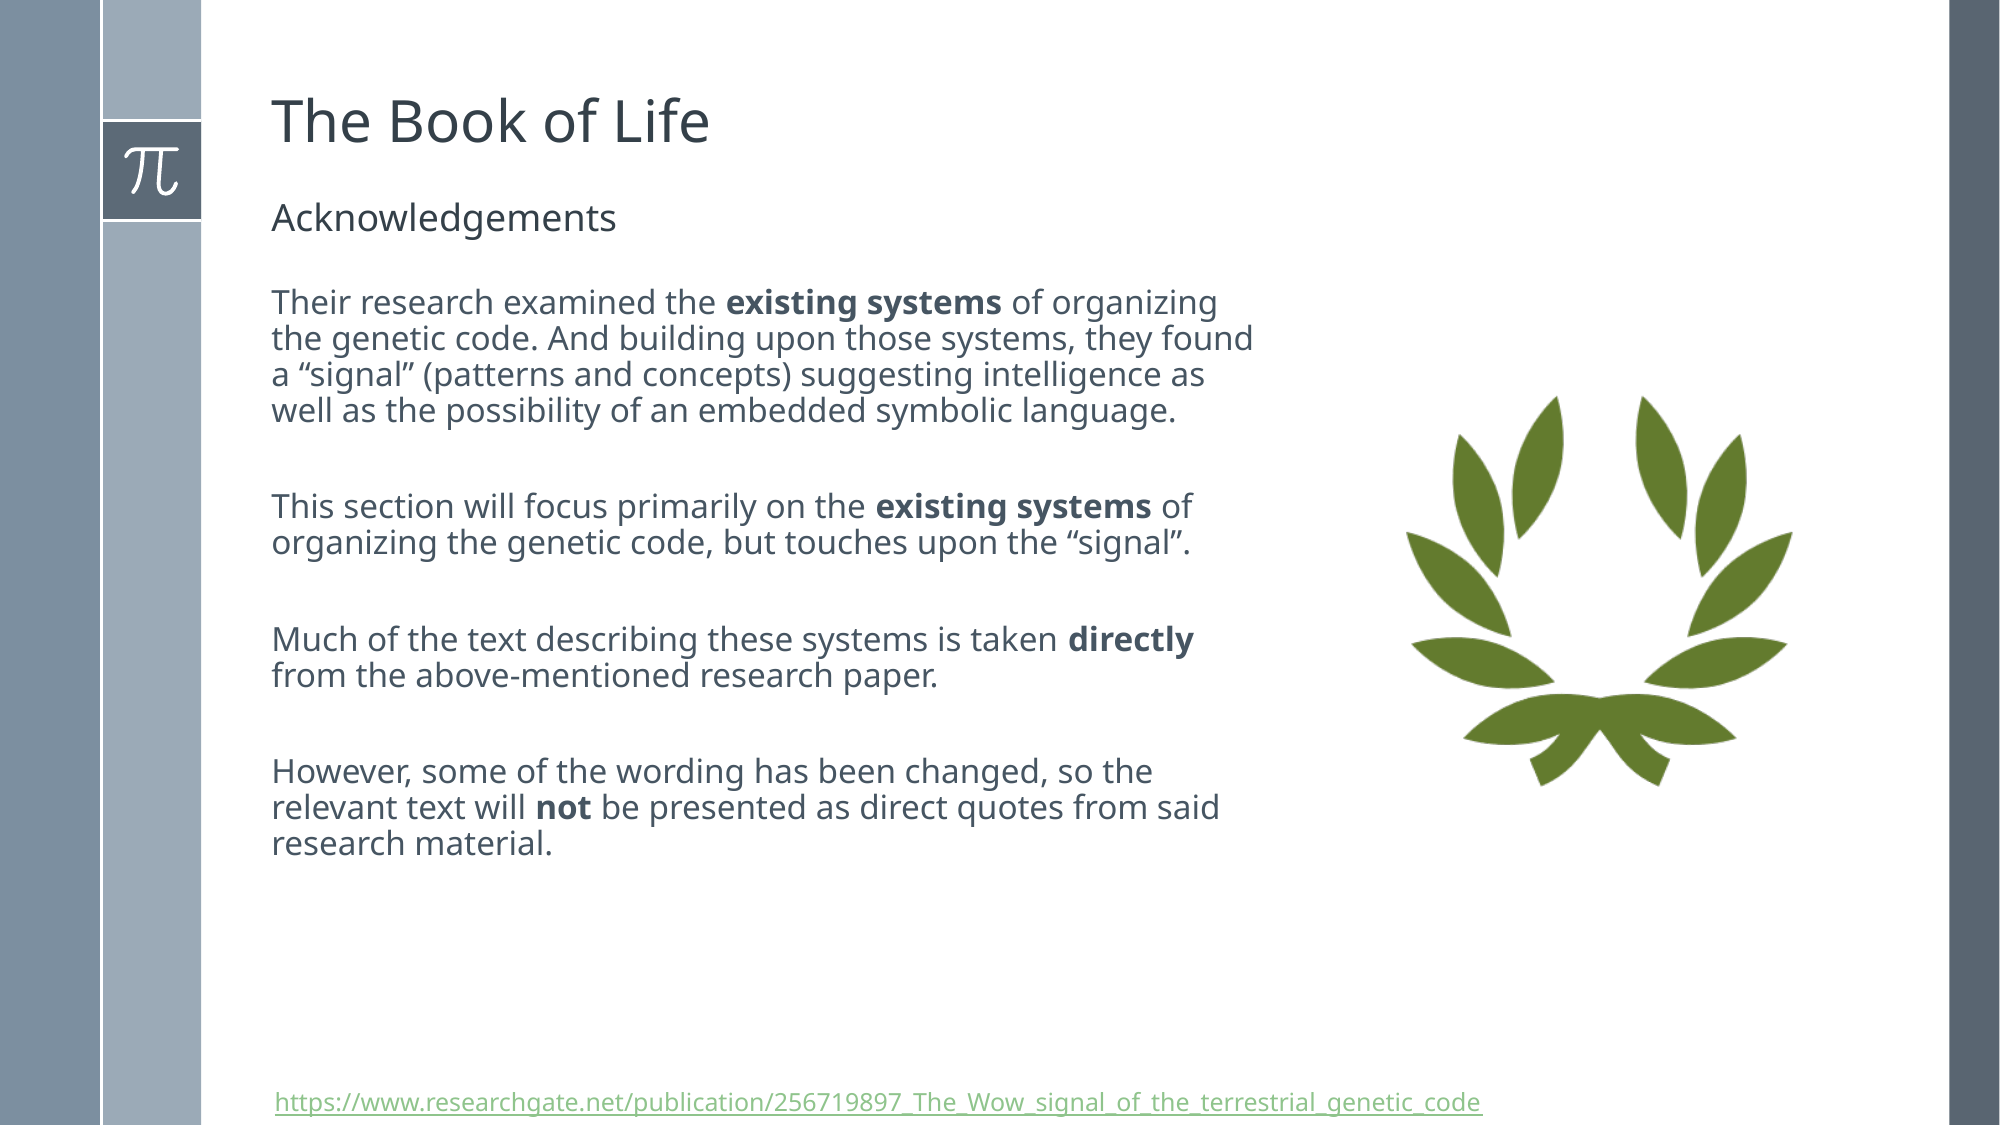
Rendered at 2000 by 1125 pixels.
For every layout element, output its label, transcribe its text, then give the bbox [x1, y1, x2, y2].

text_box Their research examined the existing systems of organizing the genetic code. And building upon those systems, they found a “signal” (patterns and concepts) suggesting intelligence as well as the possibility of an embedded symbolic language. This section will focus primarily on the existing systems of organizing the genetic code, but touches upon the “signal”. Much of the text describing these systems is taken directly from the above-mentioned research paper. However, some of the wording has been changed, so the relevant text will not be presented as direct quotes from said research material. [256, 278, 1275, 1050]
text_box https://www.researchgate.net/publication/256719897_The_Wow_signal_of_the_terrestrial_genetic_code [259, 1079, 1862, 1125]
title The Book of Life [256, 96, 1862, 162]
picture [1362, 354, 1837, 829]
text_box Acknowledgements [256, 162, 1862, 247]
